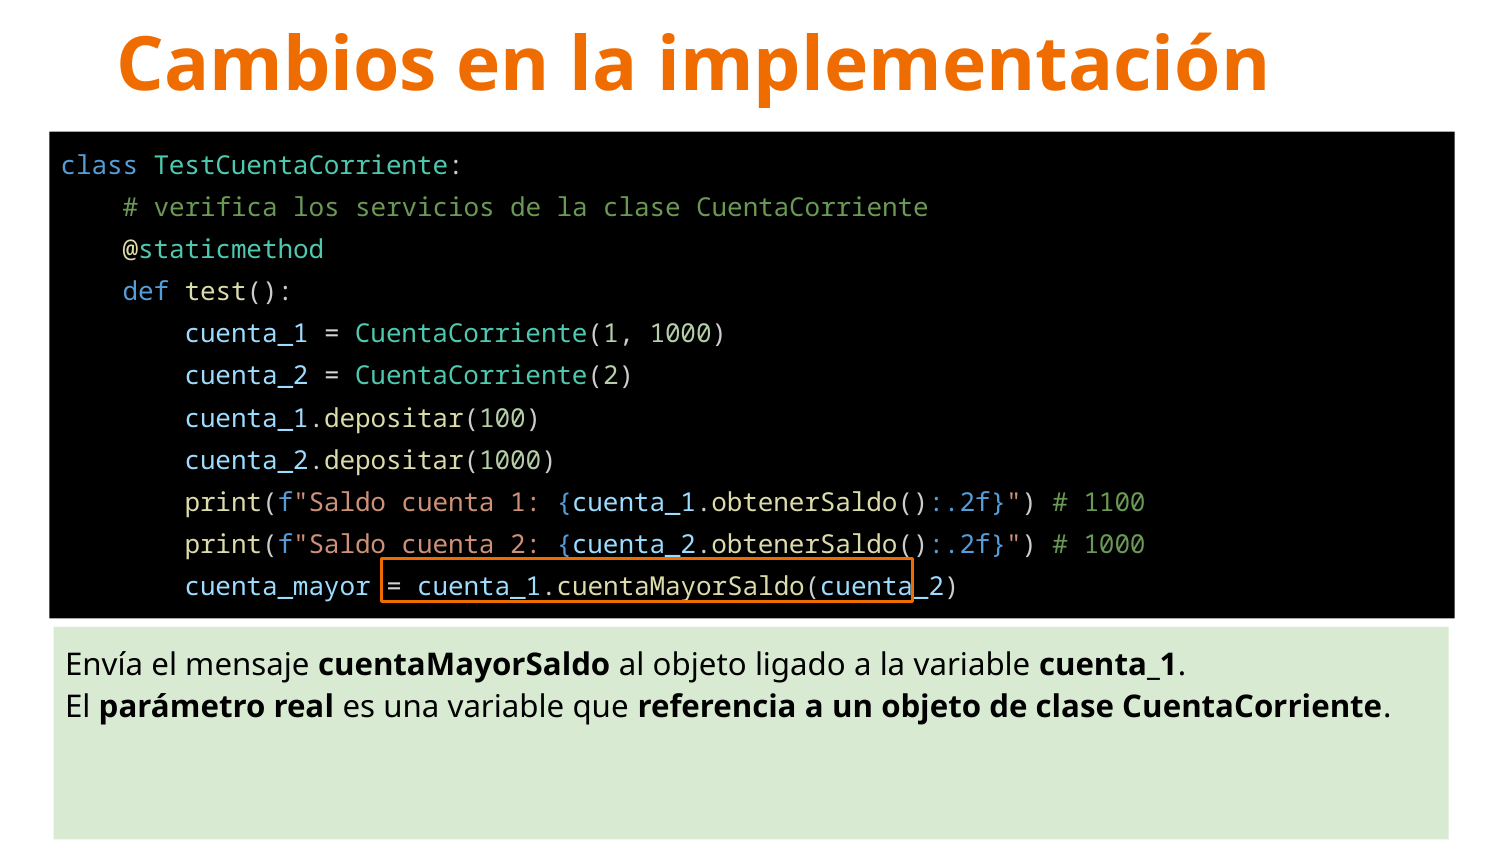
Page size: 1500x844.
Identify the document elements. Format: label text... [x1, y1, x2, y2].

text_box [381, 558, 913, 602]
text_box Envía el mensaje cuentaMayorSaldo al objeto ligado a la variable cuenta_1. El parámetro real es una variable que referencia a un objeto de clase CuentaCorriente. [53, 626, 1449, 840]
title Cambios en la implementación [105, 0, 1399, 131]
list class TestCuentaCorriente: # verifica los servicios de la clase CuentaCorriente @staticmethod def test(): cuenta_1 = CuentaCorriente(1, 1000) cuenta_2 = CuentaCorriente(2) cuenta_1.depositar(100) cuenta_2.depositar(1000) print(f"Saldo cuenta 1: {cuenta_1.obtenerSaldo():.2f}") # 1100 print(f"Saldo cuenta 2: {cuenta_2.obtenerSaldo():.2f}") # 1000 cuenta_mayor = cuenta_1.cuentaMayorSaldo(cuenta_2) [49, 131, 1455, 619]
